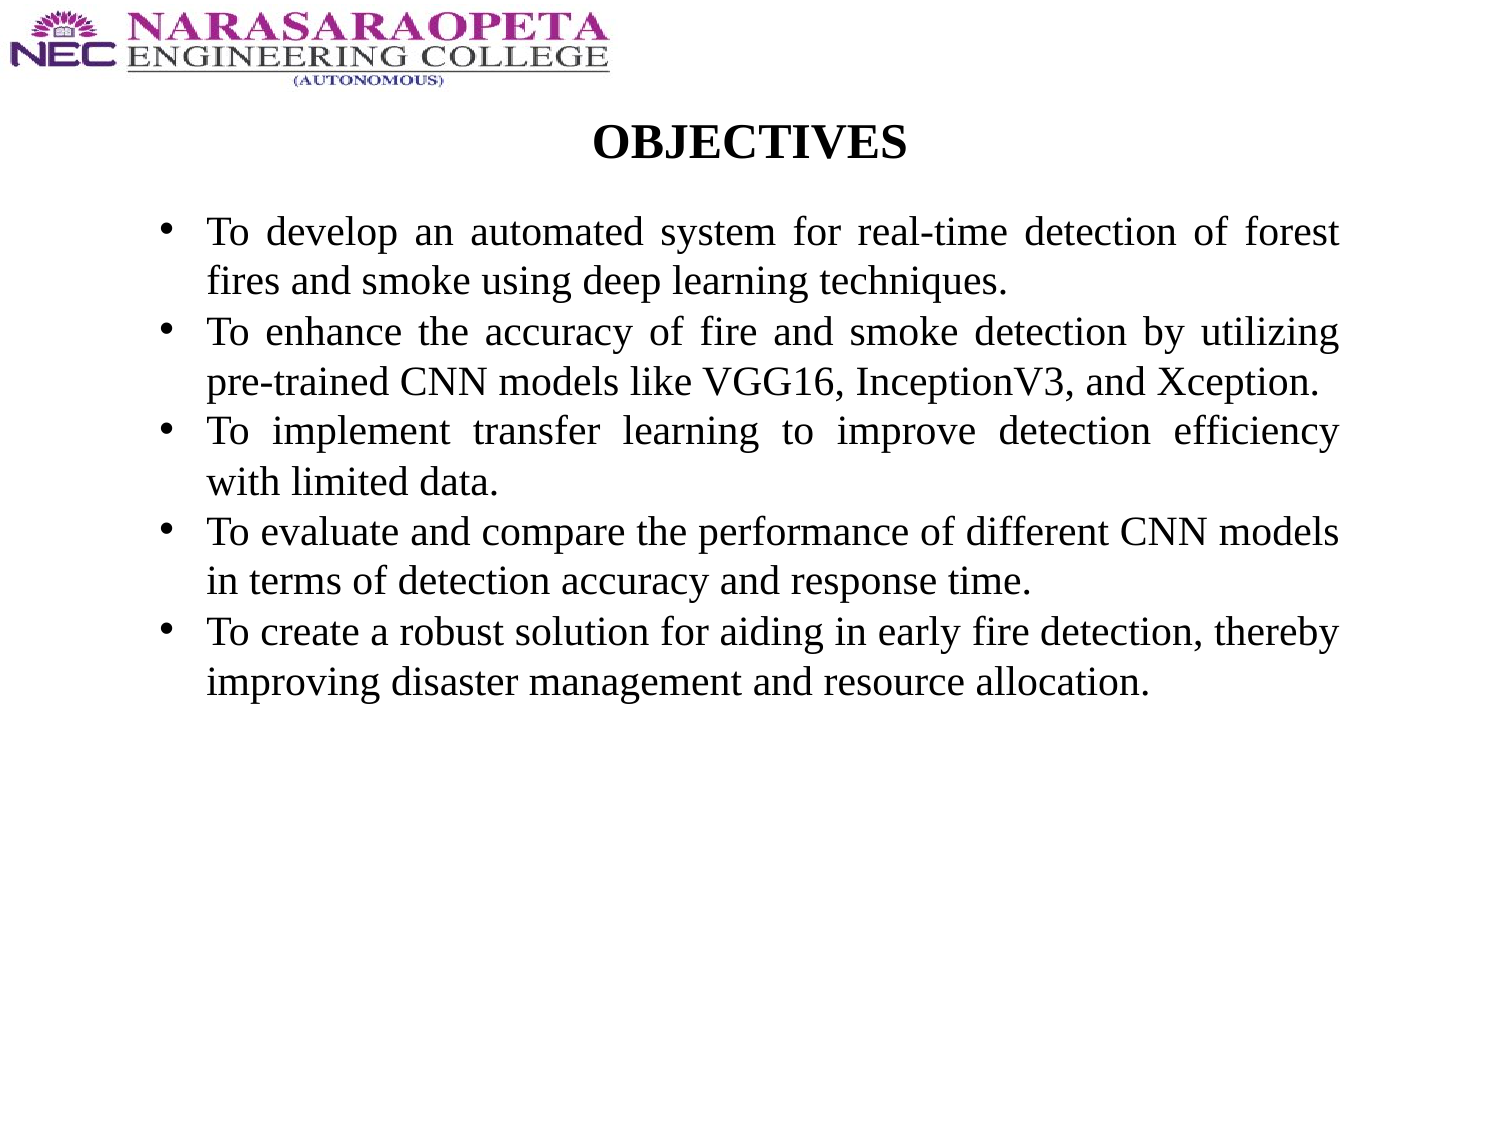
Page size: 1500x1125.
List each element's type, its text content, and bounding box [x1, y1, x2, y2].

title OBJECTIVES [75, 45, 1425, 233]
text_box To develop an automated system for real-time detection of forest fires and smoke using deep learning techniques. To enhance the accuracy of fire and smoke detection by utilizing pre-trained CNN models like VGG16, InceptionV3, and Xception. To implement transfer learning to improve detection efficiency with limited data. To evaluate and compare the performance of different CNN models in terms of detection accuracy and response time. To create a robust solution for aiding in early fire detection, thereby improving disaster management and resource allocation. [144, 195, 1356, 761]
picture [0, 4, 618, 92]
